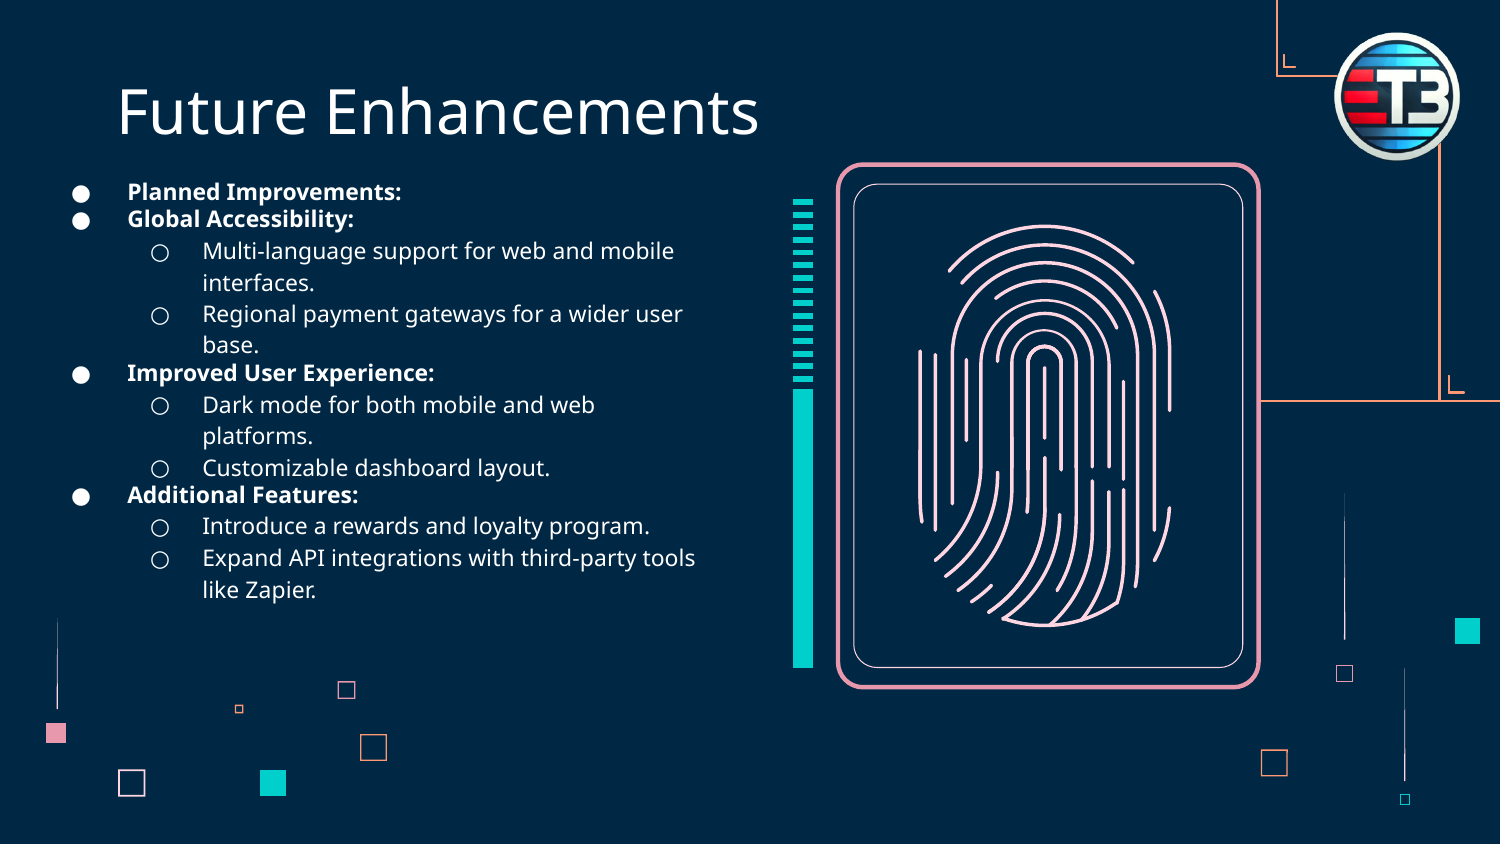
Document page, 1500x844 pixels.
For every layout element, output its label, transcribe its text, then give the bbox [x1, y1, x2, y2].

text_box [792, 162, 1262, 690]
list Planned Improvements: Global Accessibility: Multi-language support for web and mobile interfaces. Regional payment gateways for a wider user base. Improved User Experience: Dark mode for both mobile and web platforms. Customizable dashboard layout. Additional Features: Introduce a rewards and loyalty program. Expand API integrations with third-party tools like Zapier. [37, 162, 725, 835]
picture [1322, 29, 1475, 163]
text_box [918, 224, 1172, 628]
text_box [1260, 0, 1500, 402]
title Future Enhancements [101, 67, 802, 163]
